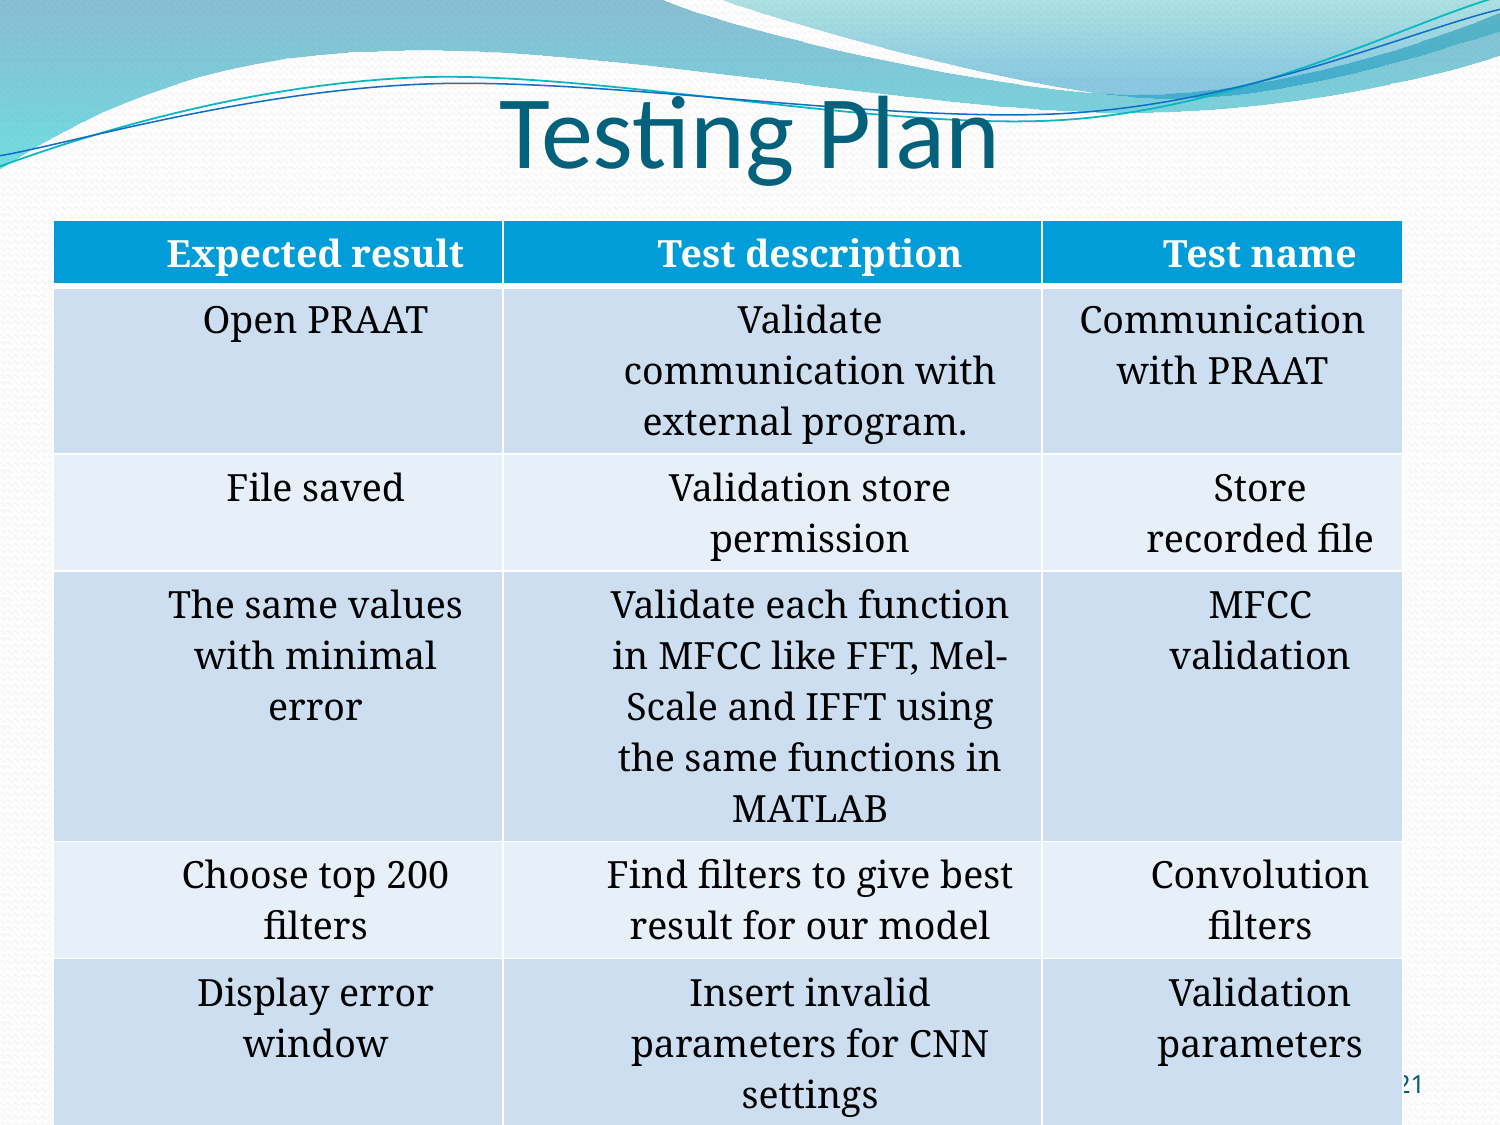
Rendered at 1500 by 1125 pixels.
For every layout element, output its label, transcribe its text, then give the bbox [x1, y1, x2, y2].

table_header Expected result [54, 221, 502, 283]
table_cell Find filters to give best result for our model [504, 842, 1041, 958]
table_cell Choose top 200 filters [54, 842, 502, 958]
table_cell File saved [54, 455, 502, 570]
slide_number 21 [1299, 1042, 1425, 1103]
table_cell Insert invalid parameters for CNN settings [504, 959, 1041, 1125]
table_cell Validate each function in MFCC like FFT, Mel-Scale and IFFT using the same functions in MATLAB [504, 572, 1041, 841]
table_header Test description [504, 221, 1041, 283]
table_cell Store recorded file [1043, 455, 1402, 570]
table_cell Validation parameters [1043, 959, 1402, 1125]
table_cell The same values with minimal error [54, 572, 502, 841]
table_cell Validate communication with external program. [504, 289, 1041, 453]
table_cell Display error window [54, 959, 502, 1125]
table_cell Open PRAAT [54, 289, 502, 453]
title Testing Plan [75, 2, 1425, 190]
table_cell Communication with PRAAT [1043, 289, 1402, 453]
table_header Test name [1043, 221, 1402, 283]
table_cell Validation store permission [504, 455, 1041, 570]
table_cell MFCC validation [1043, 572, 1402, 841]
table_cell Convolution filters [1043, 842, 1402, 958]
